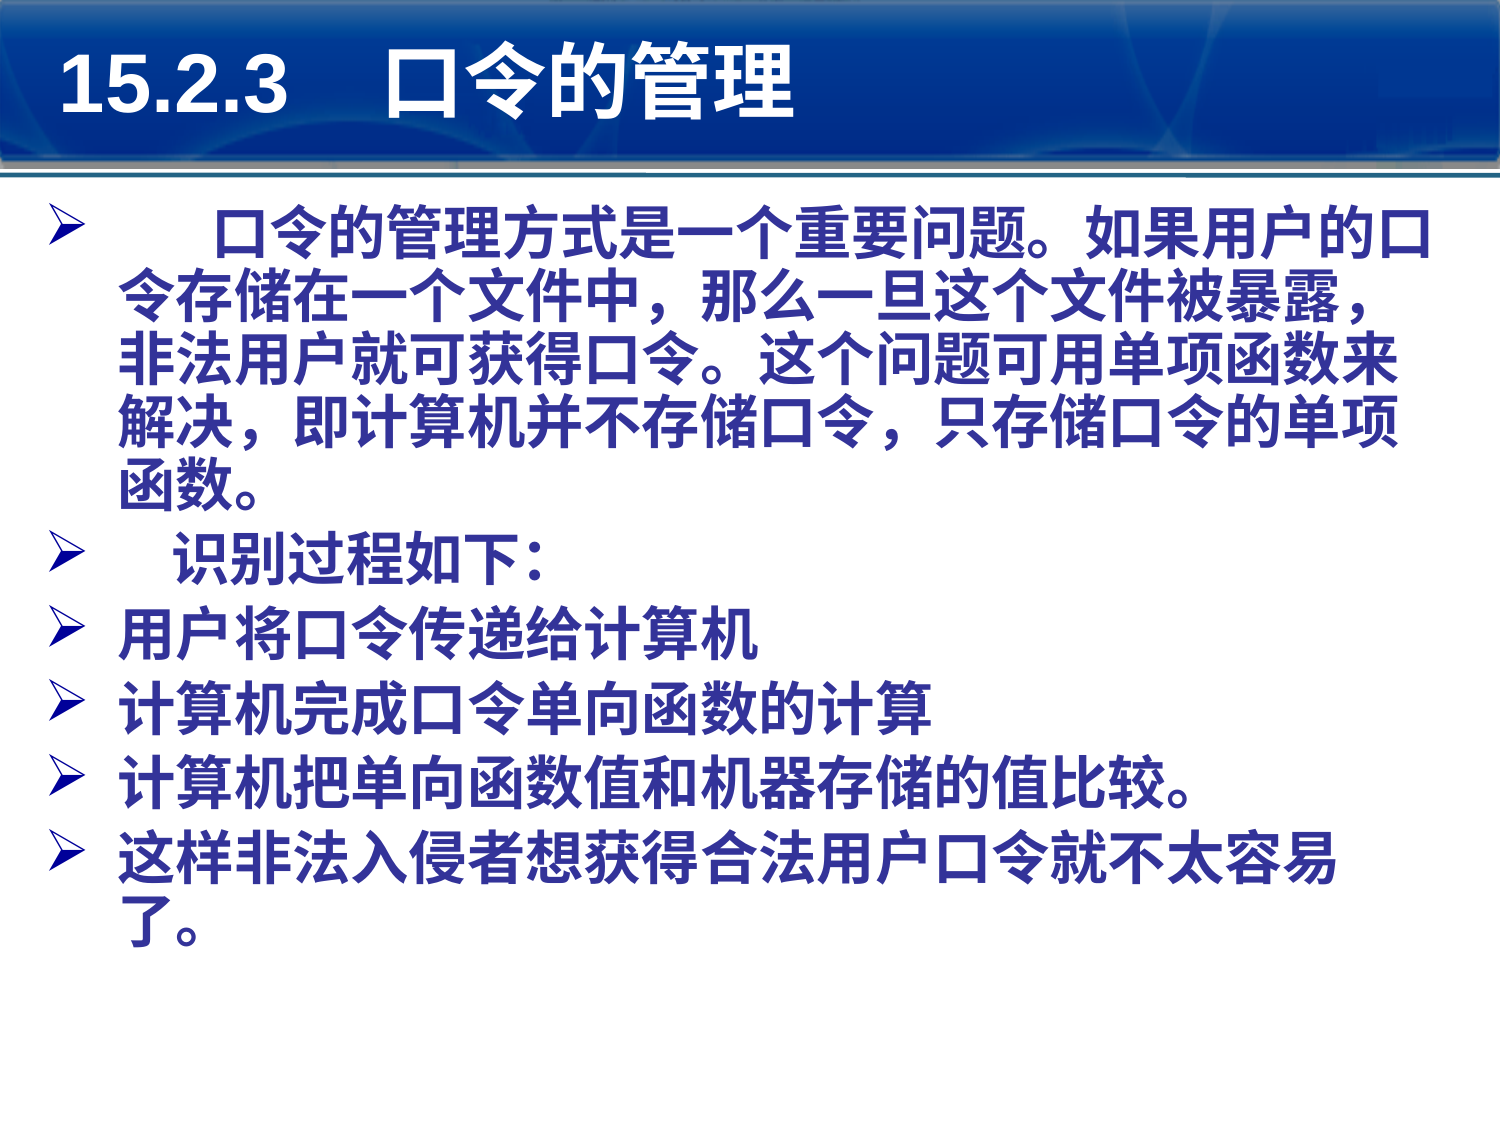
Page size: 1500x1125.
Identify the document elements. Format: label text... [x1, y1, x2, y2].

list 口令的管理方式是一个重要问题。如果用户的口令存储在一个文件中，那么一旦这个文件被暴露，非法用户就可获得口令。这个问题可用单项函数来解决，即计算机并不存储口令，只存储口令的单项函数。 识别过程如下： 用户将口令传递给计算机 计算机完成口令单向函数的计算 计算机把单向函数值和机器存储的值比较。 这样非法入侵者想获得合法用户口令就不太容易了。 [29, 196, 1459, 1125]
text_box 15.2.3 口令的管理 [44, 21, 812, 137]
